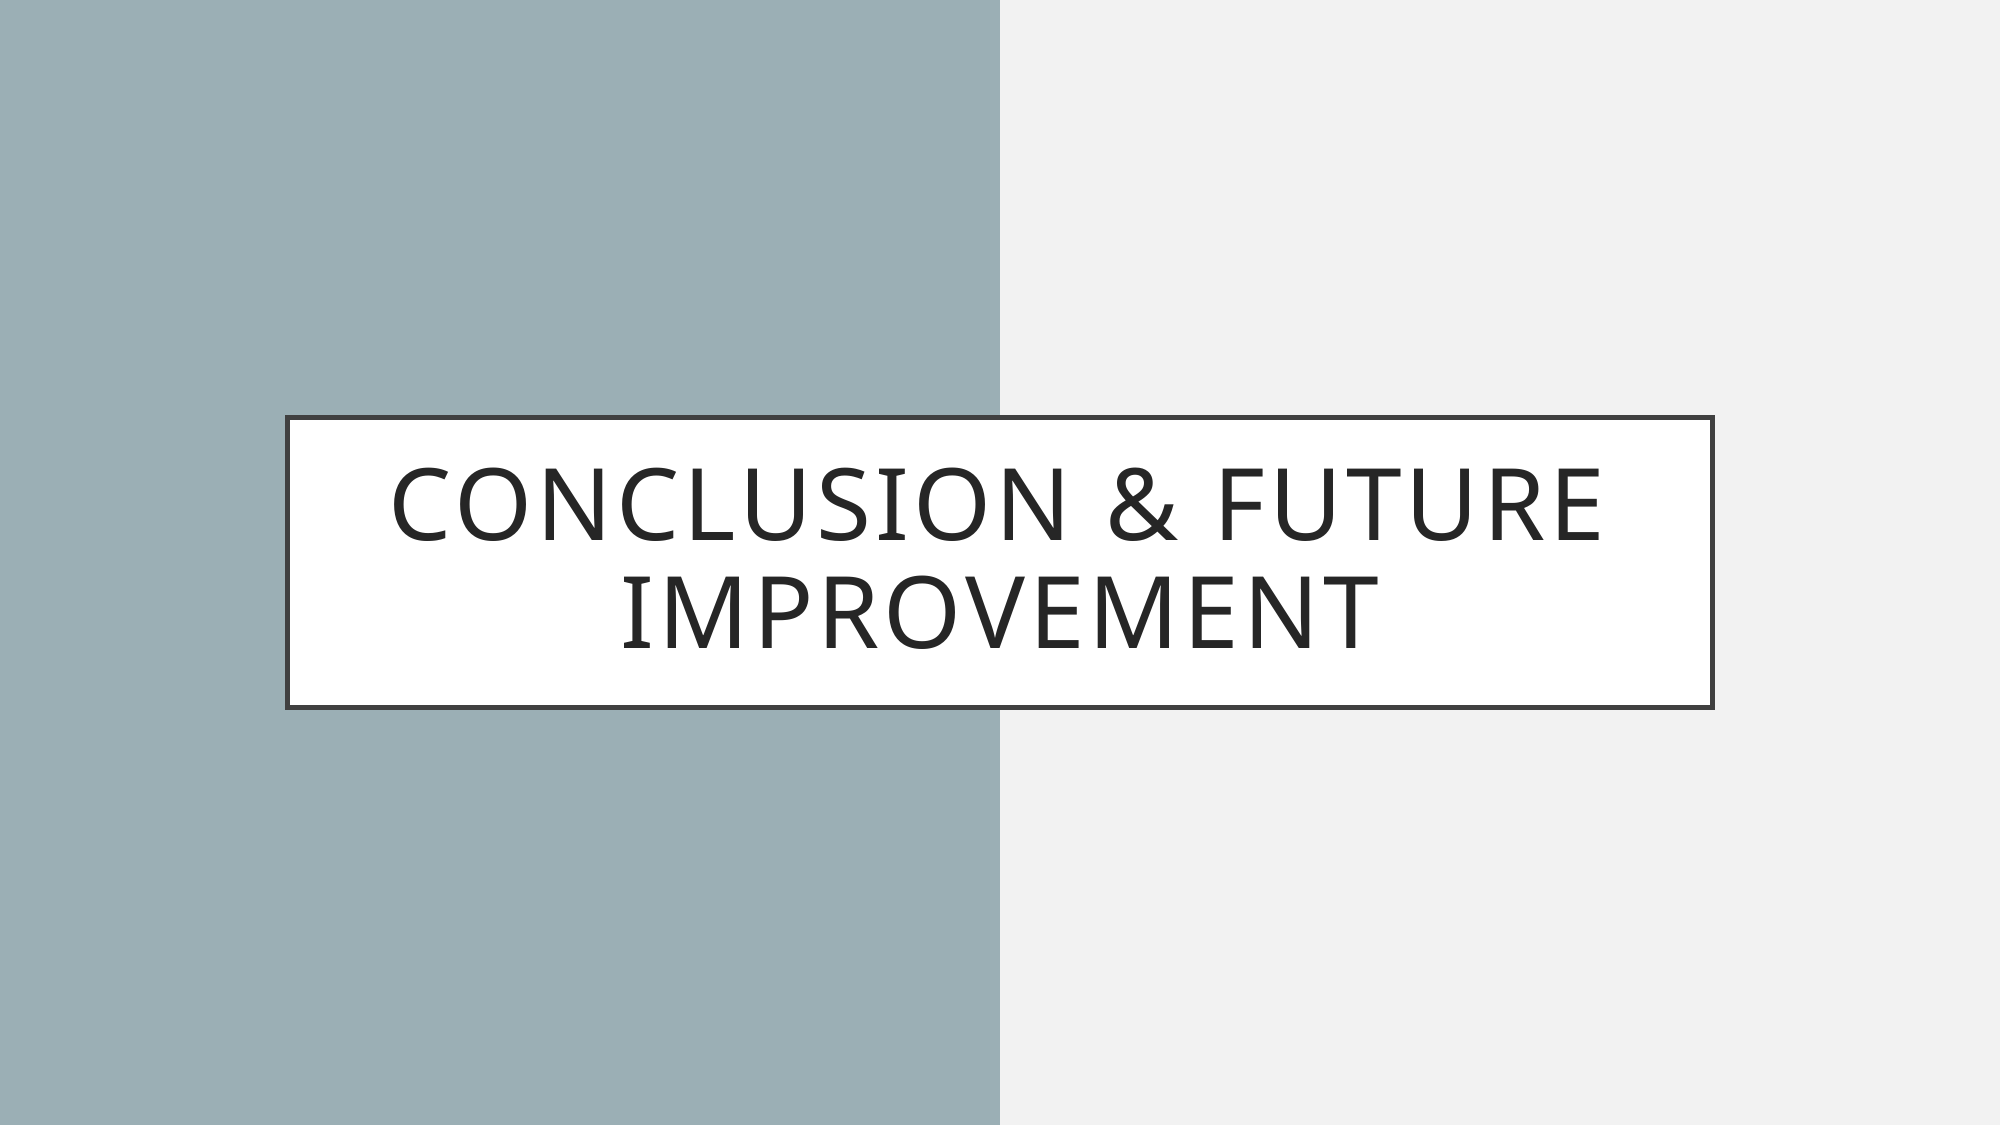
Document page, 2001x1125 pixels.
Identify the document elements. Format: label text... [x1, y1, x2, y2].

title Conclusion & Future Improvement [285, 415, 1715, 710]
text_box [0, 0, 1001, 1125]
